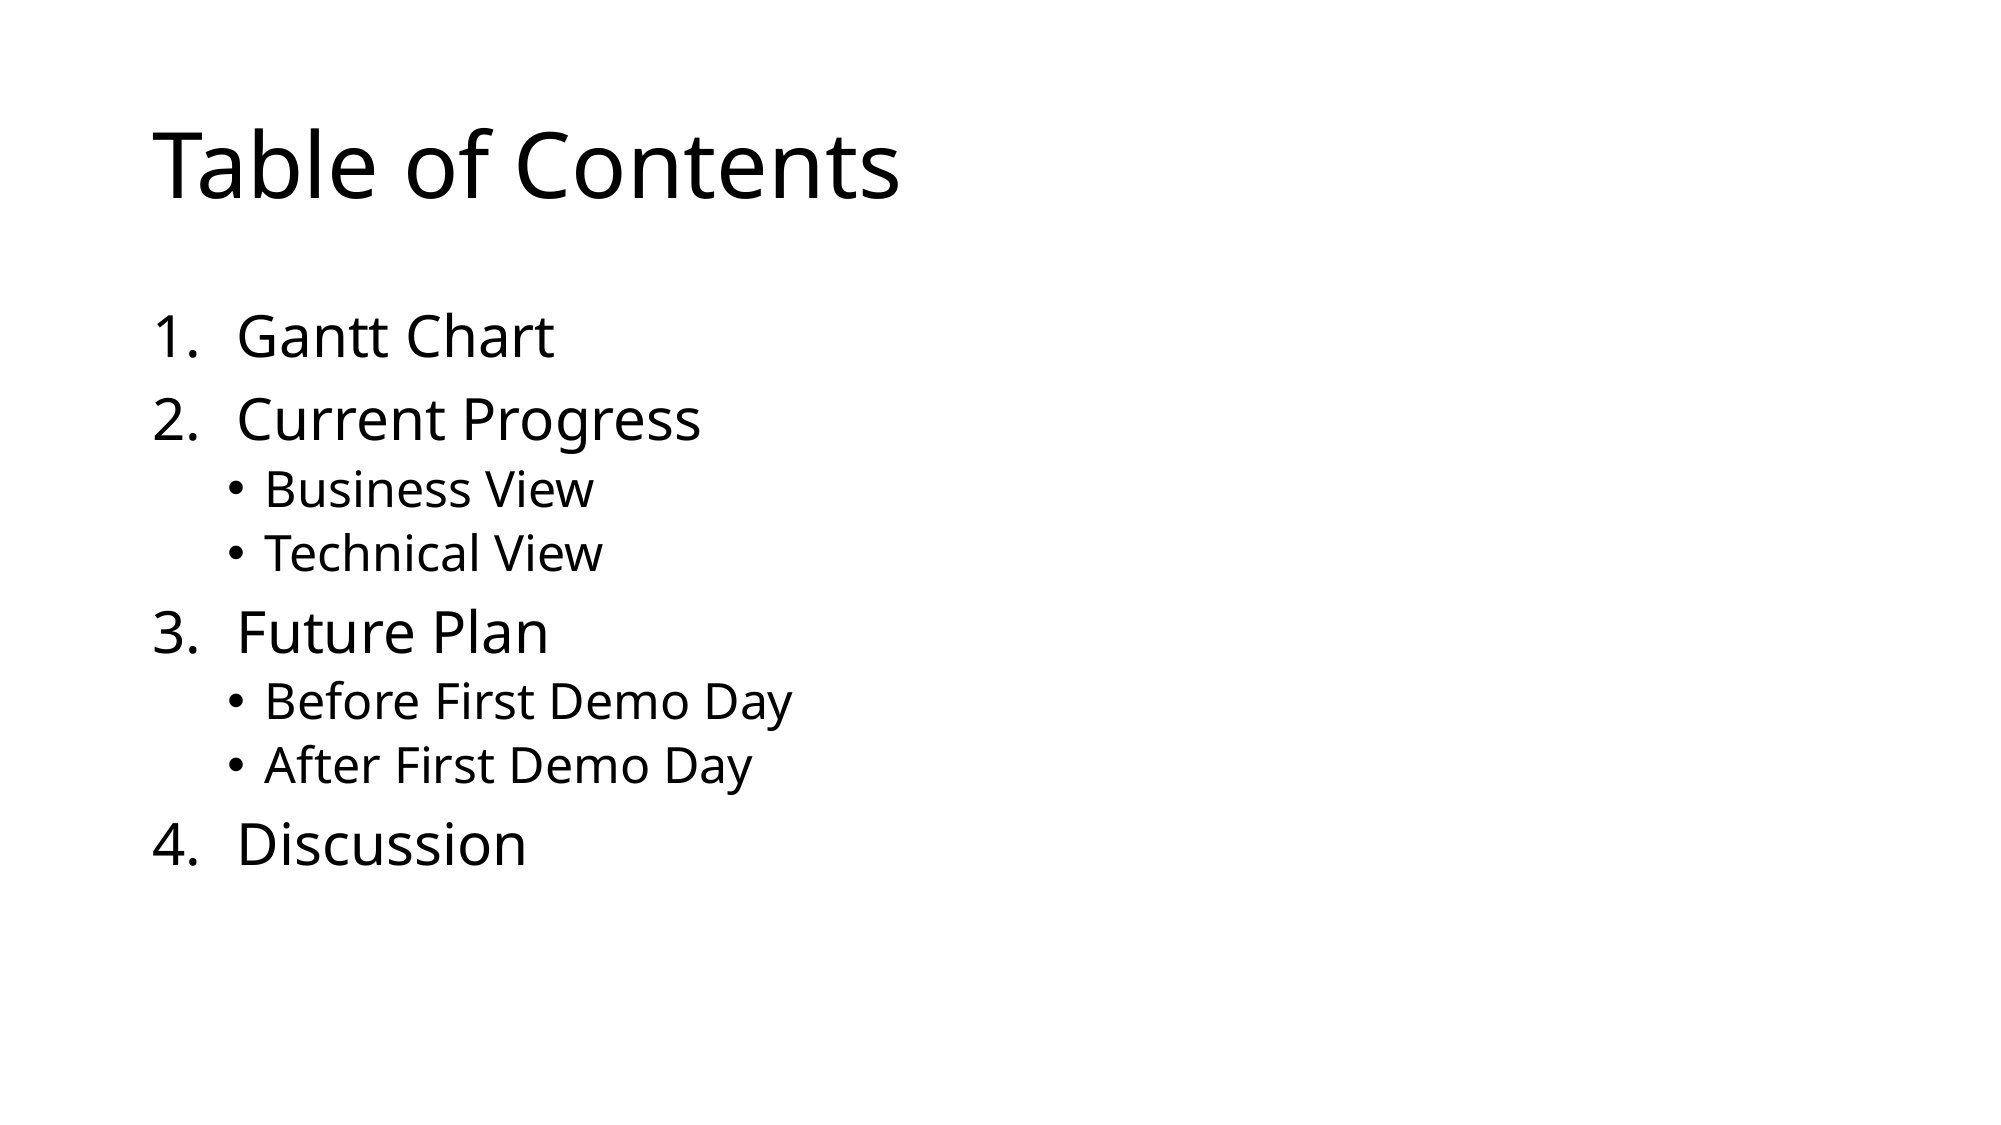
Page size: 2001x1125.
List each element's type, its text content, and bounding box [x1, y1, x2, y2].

list Gantt Chart Current Progress Business View Technical View Future Plan Before First Demo Day After First Demo Day Discussion [137, 299, 1863, 1014]
title Table of Contents [137, 59, 1863, 278]
